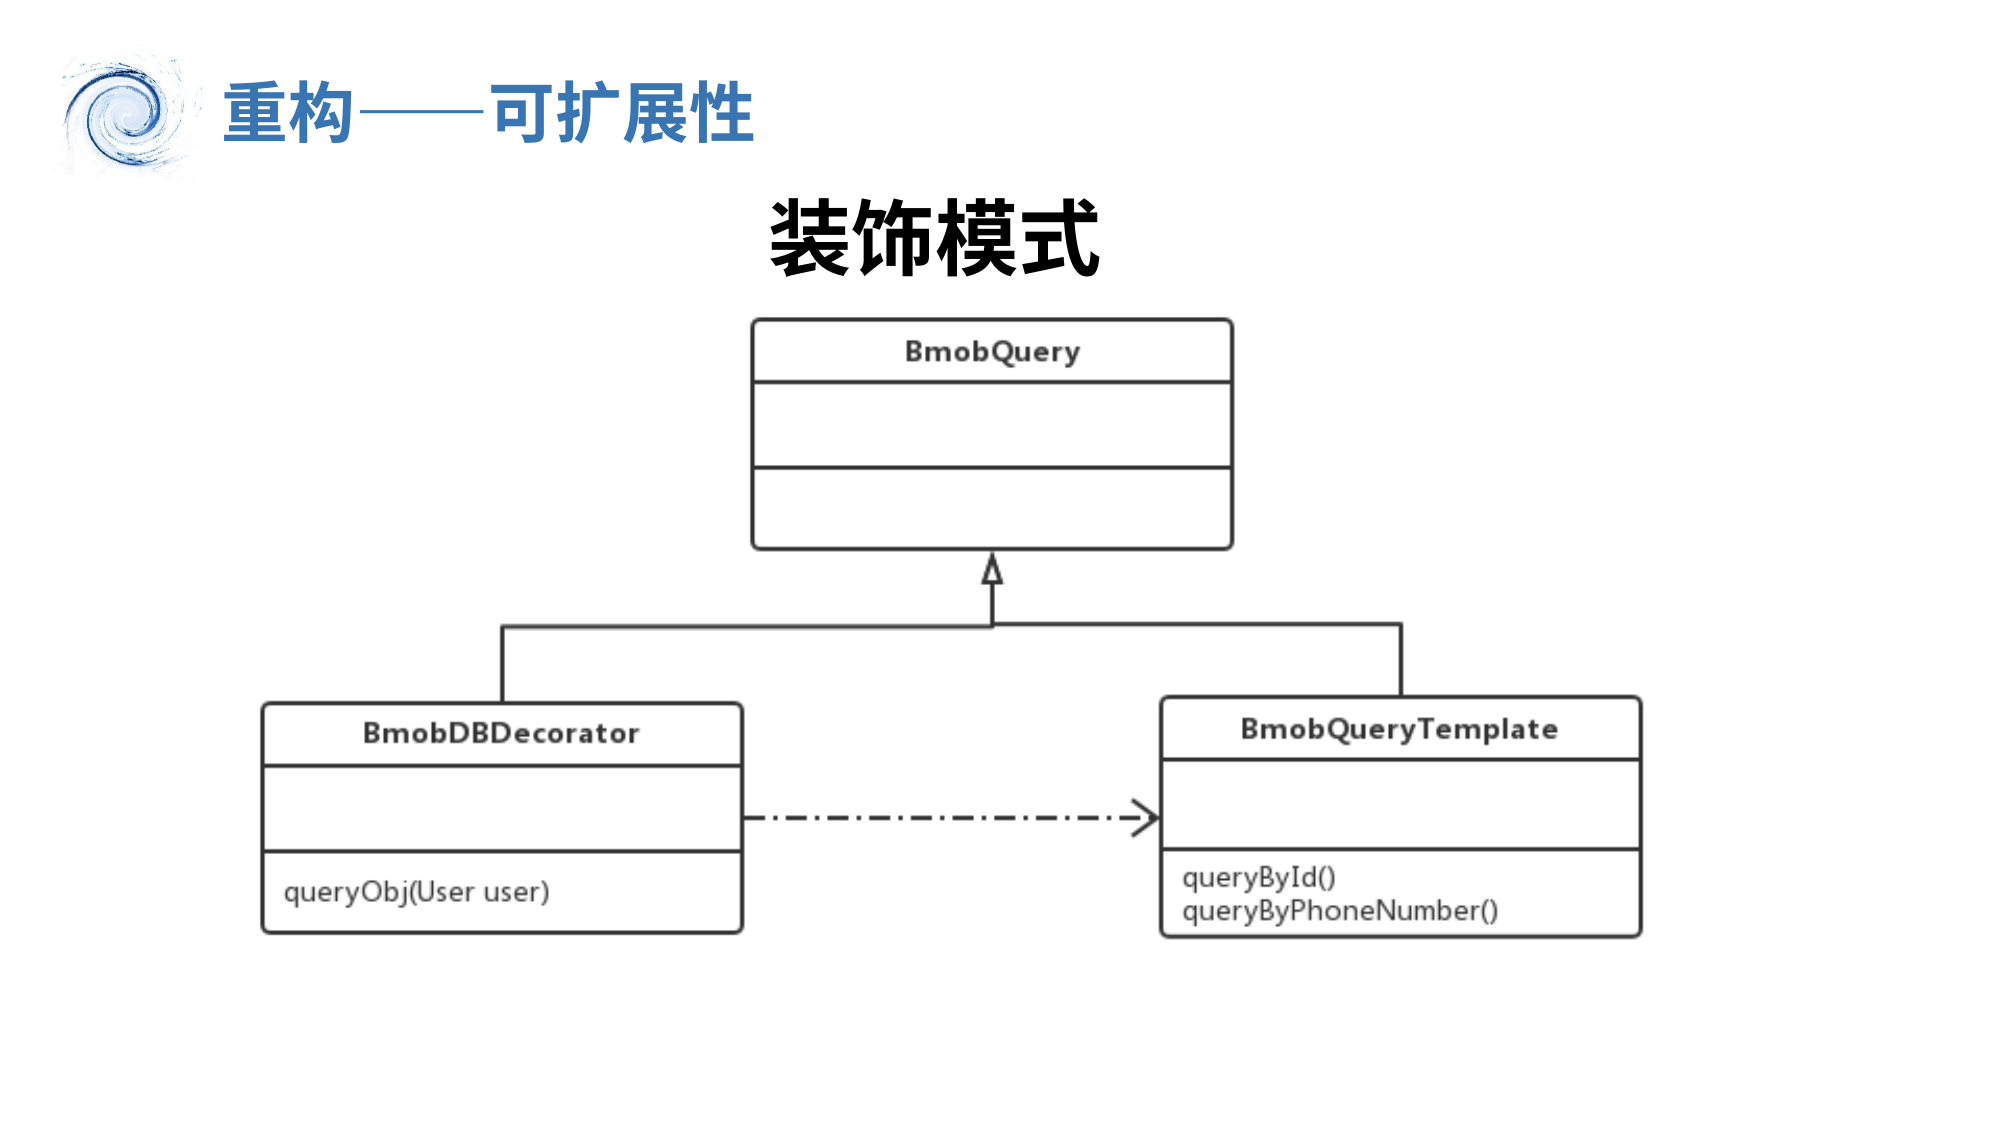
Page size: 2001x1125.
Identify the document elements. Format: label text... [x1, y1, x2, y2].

text_box 装饰模式 [754, 178, 1117, 220]
picture [163, 220, 1708, 1002]
text_box 重构——可扩展性 [207, 63, 771, 159]
picture [51, 44, 204, 179]
